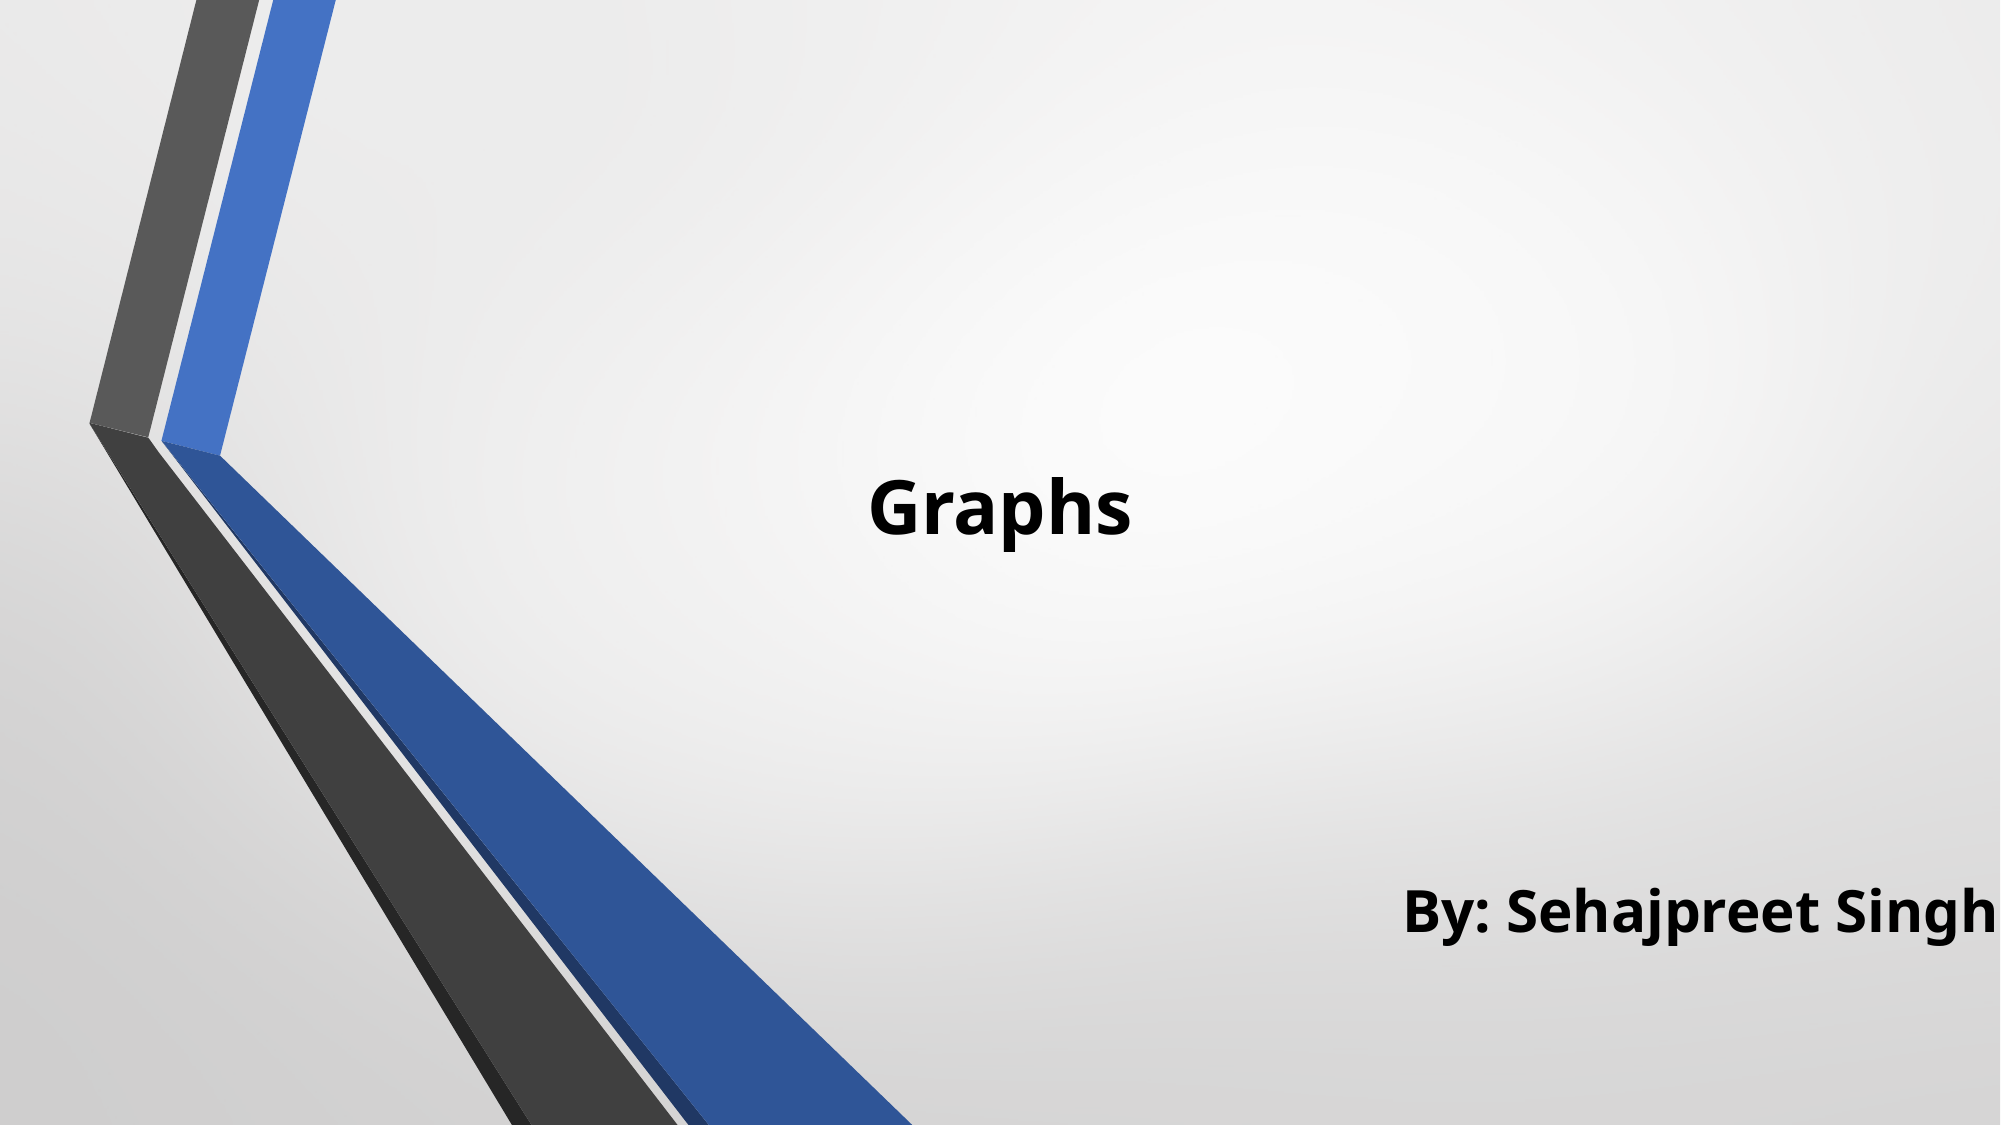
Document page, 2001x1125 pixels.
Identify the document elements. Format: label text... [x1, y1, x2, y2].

text_box By: Sehajpreet Singh [1387, 866, 2000, 952]
subtitle Graphs [850, 452, 1150, 563]
